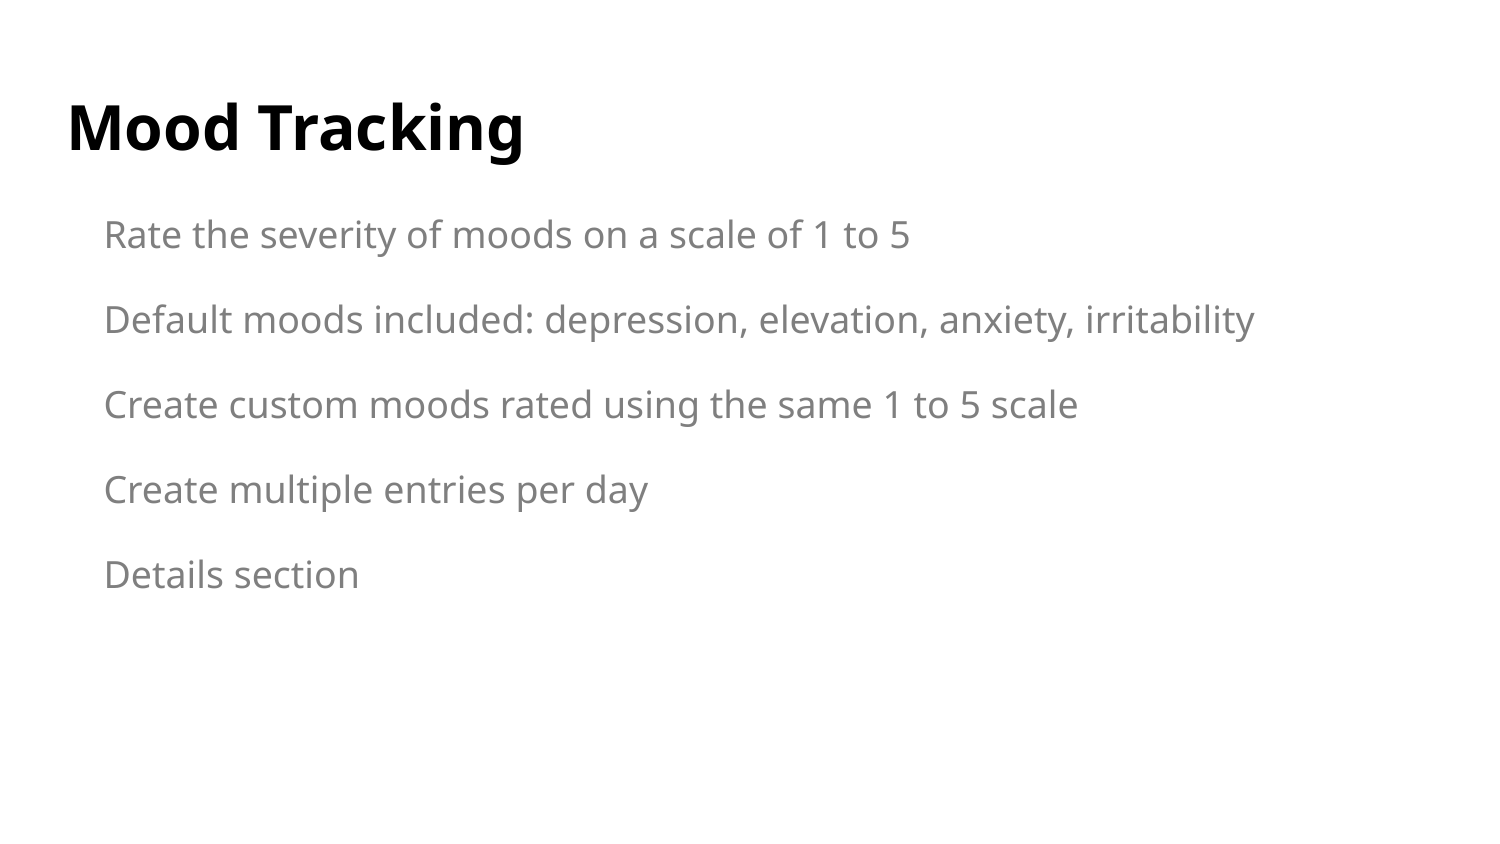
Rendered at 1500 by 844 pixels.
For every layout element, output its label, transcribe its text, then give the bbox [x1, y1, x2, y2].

title Mood Tracking [51, 72, 1449, 176]
list Rate the severity of moods on a scale of 1 to 5 Default moods included: depression, elevation, anxiety, irritability Create custom moods rated using the same 1 to 5 scale Create multiple entries per day Details section [51, 189, 1449, 750]
